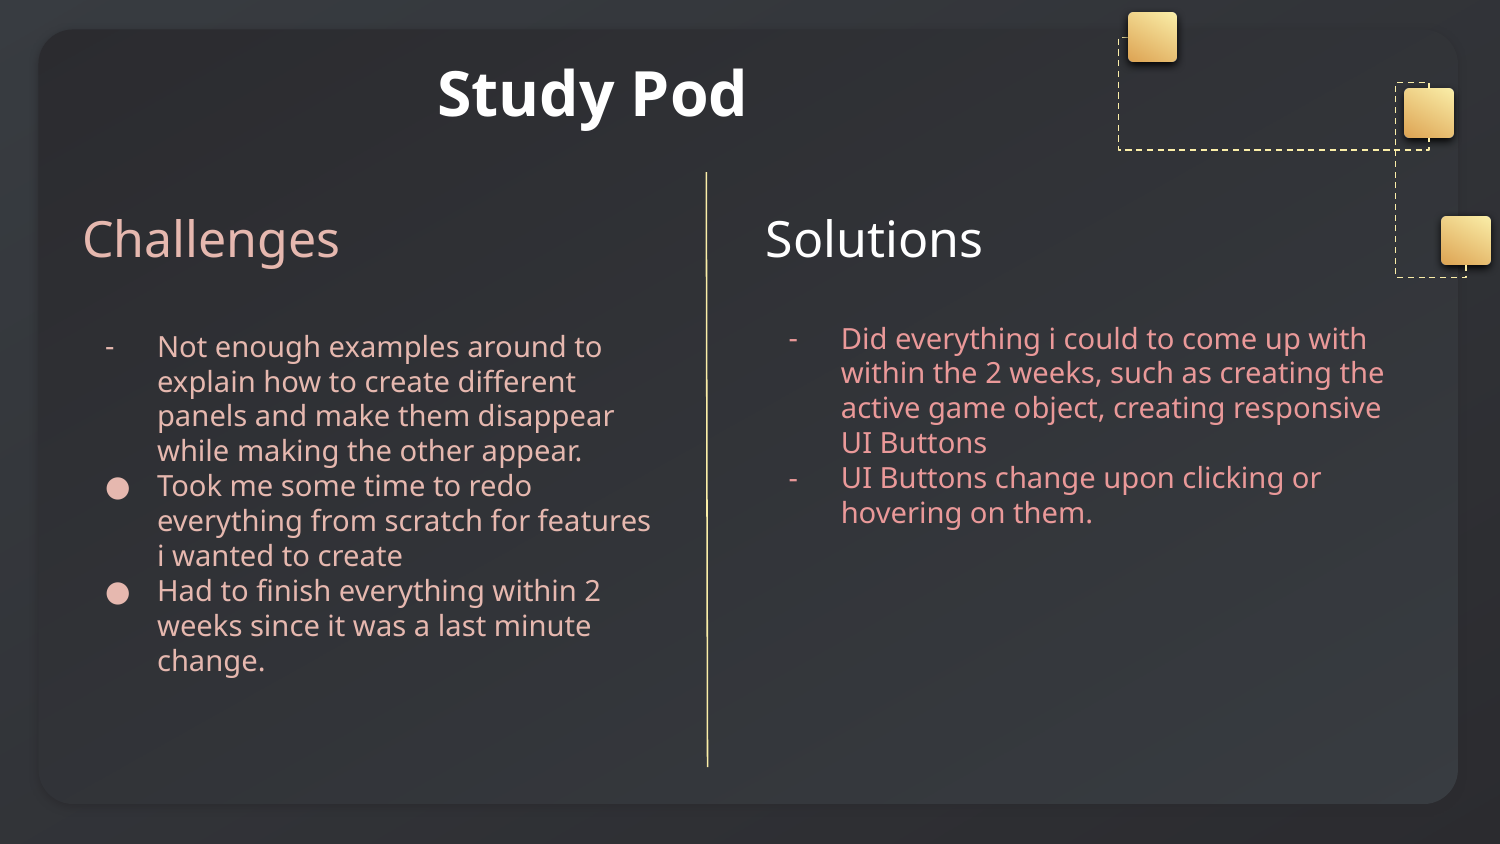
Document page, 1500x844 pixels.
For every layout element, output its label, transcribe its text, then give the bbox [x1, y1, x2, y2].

text_box Did everything i could to come up with within the 2 weeks, such as creating the active game object, creating responsive UI Buttons UI Buttons change upon clicking or hovering on them. [750, 304, 1426, 742]
title Study Pod [67, 39, 1119, 115]
title Solutions [750, 192, 1188, 269]
picture [0, 0, 1500, 844]
title Challenges Not enough examples around to explain how to create different panels and make them disappear while making the other appear. Took me some time to redo everything from scratch for features i wanted to create Had to finish everything within 2 weeks since it was a last minute change. [67, 192, 675, 773]
